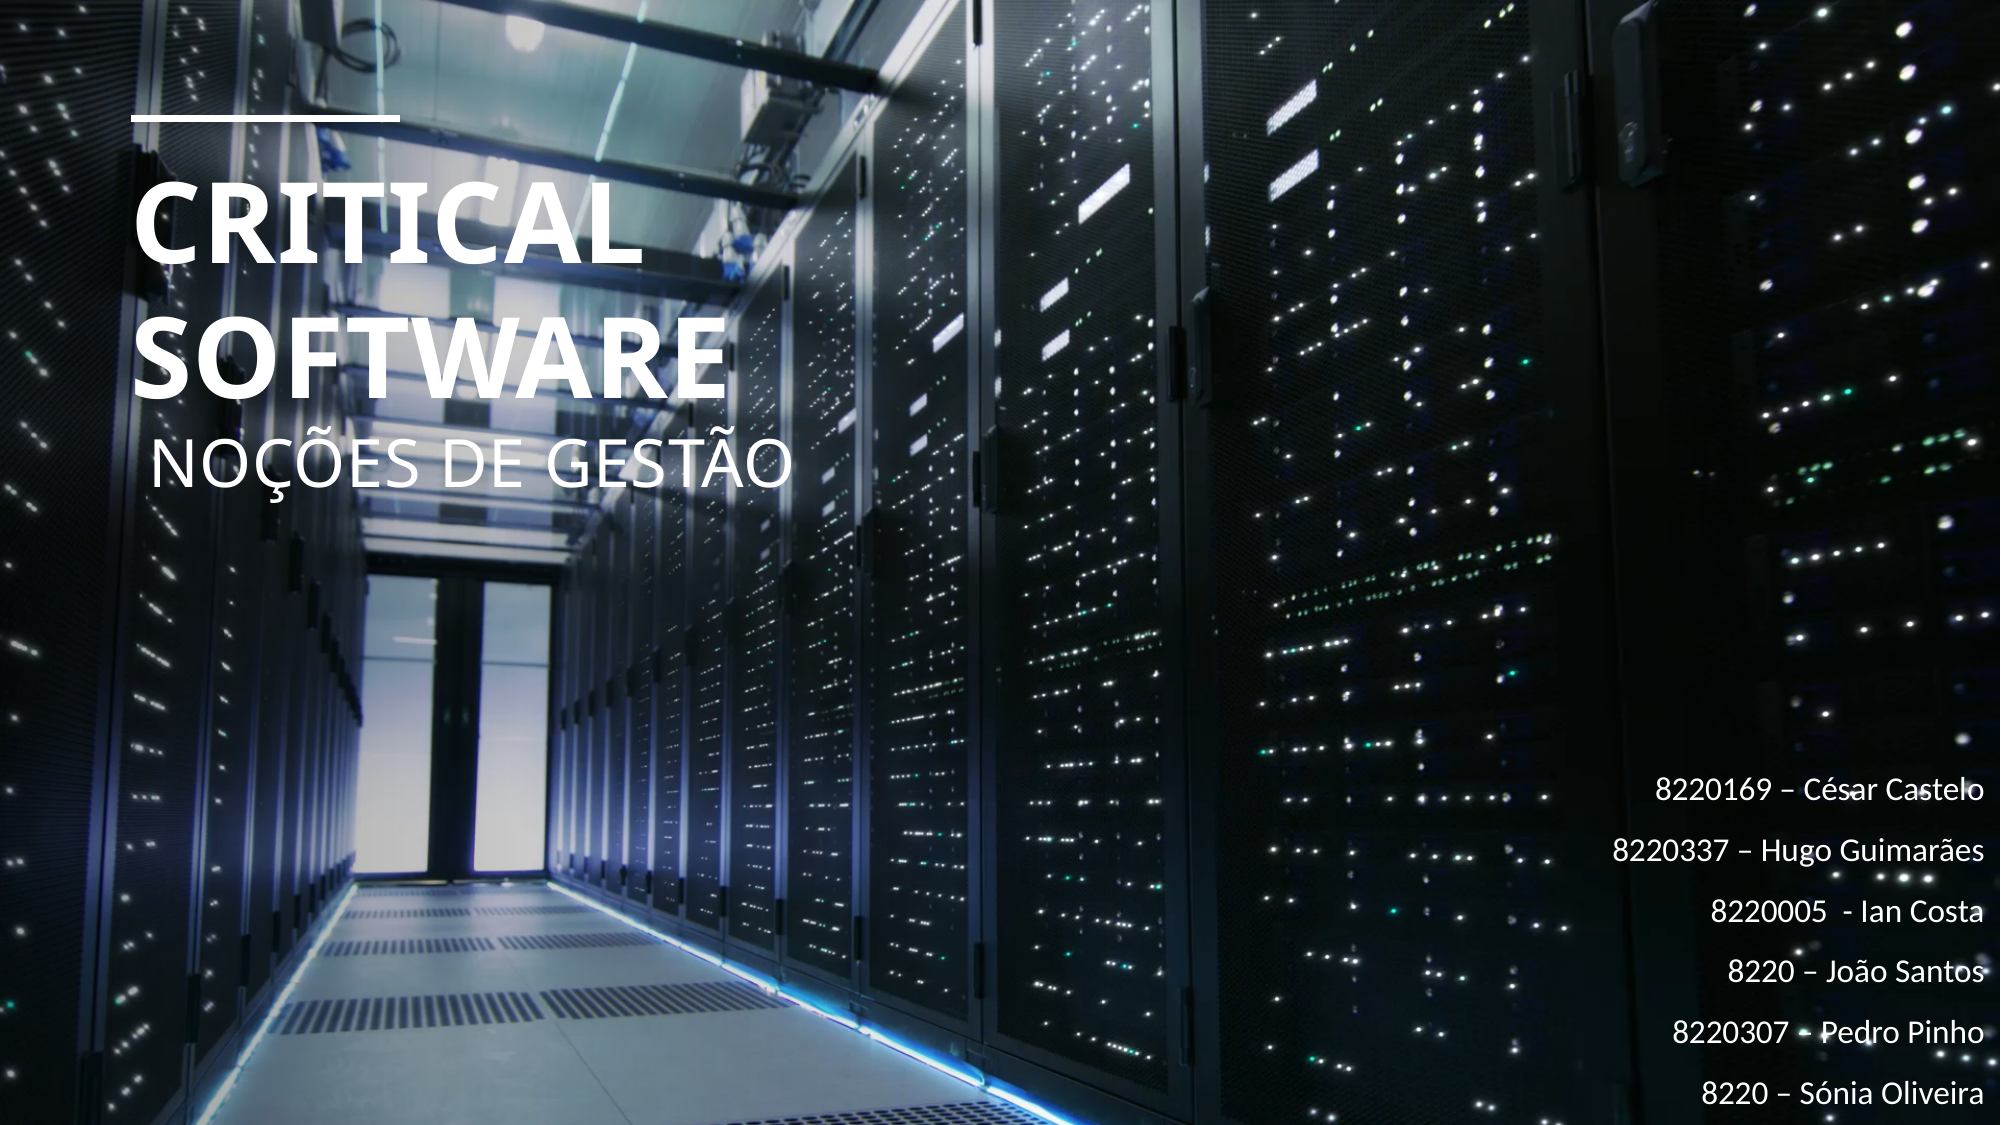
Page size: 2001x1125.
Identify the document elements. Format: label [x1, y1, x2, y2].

text_box [0, 0, 2000, 1125]
